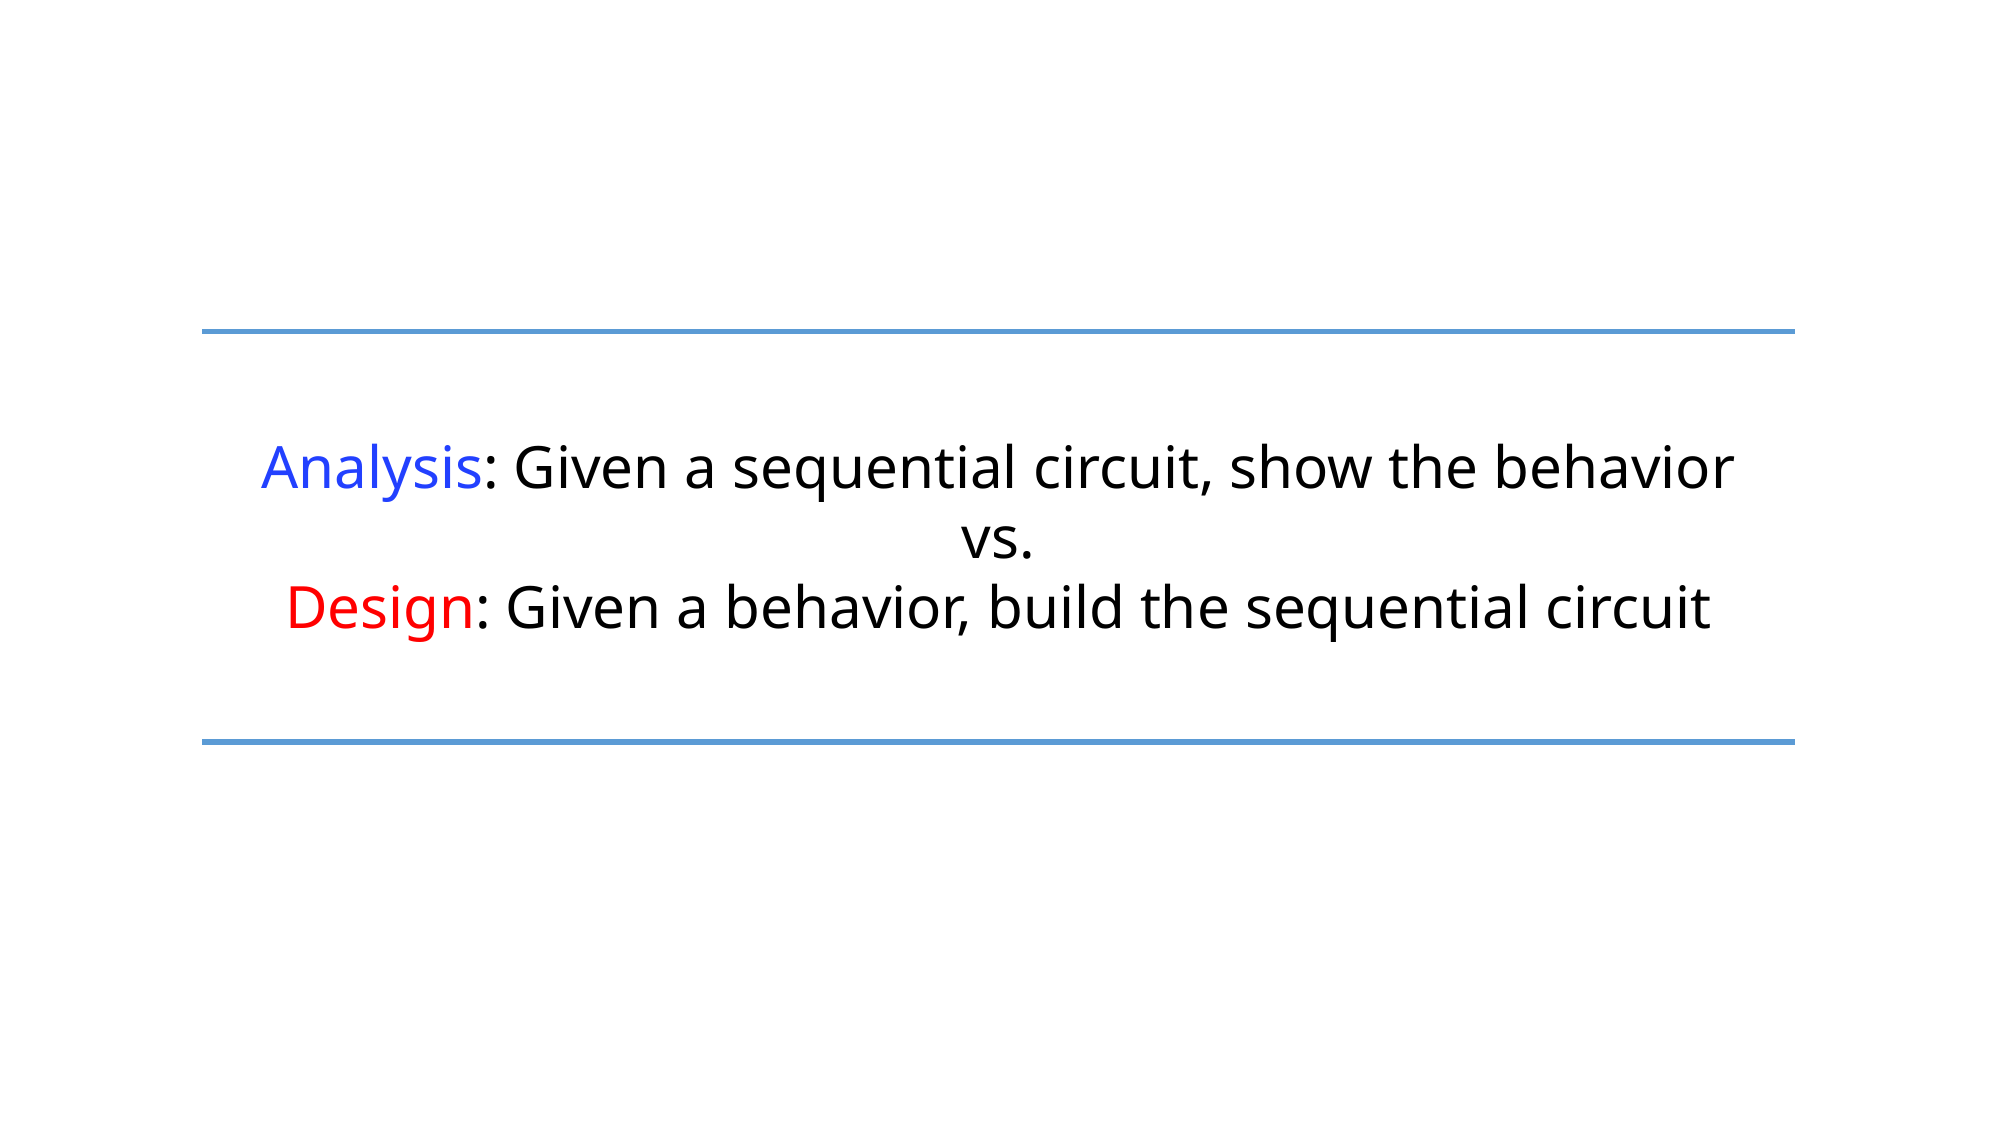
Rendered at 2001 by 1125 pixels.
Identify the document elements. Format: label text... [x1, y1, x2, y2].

text_box Analysis: Given a sequential circuit, show the behavior vs. Design: Given a behavior, build the sequential circuit [202, 423, 1795, 648]
